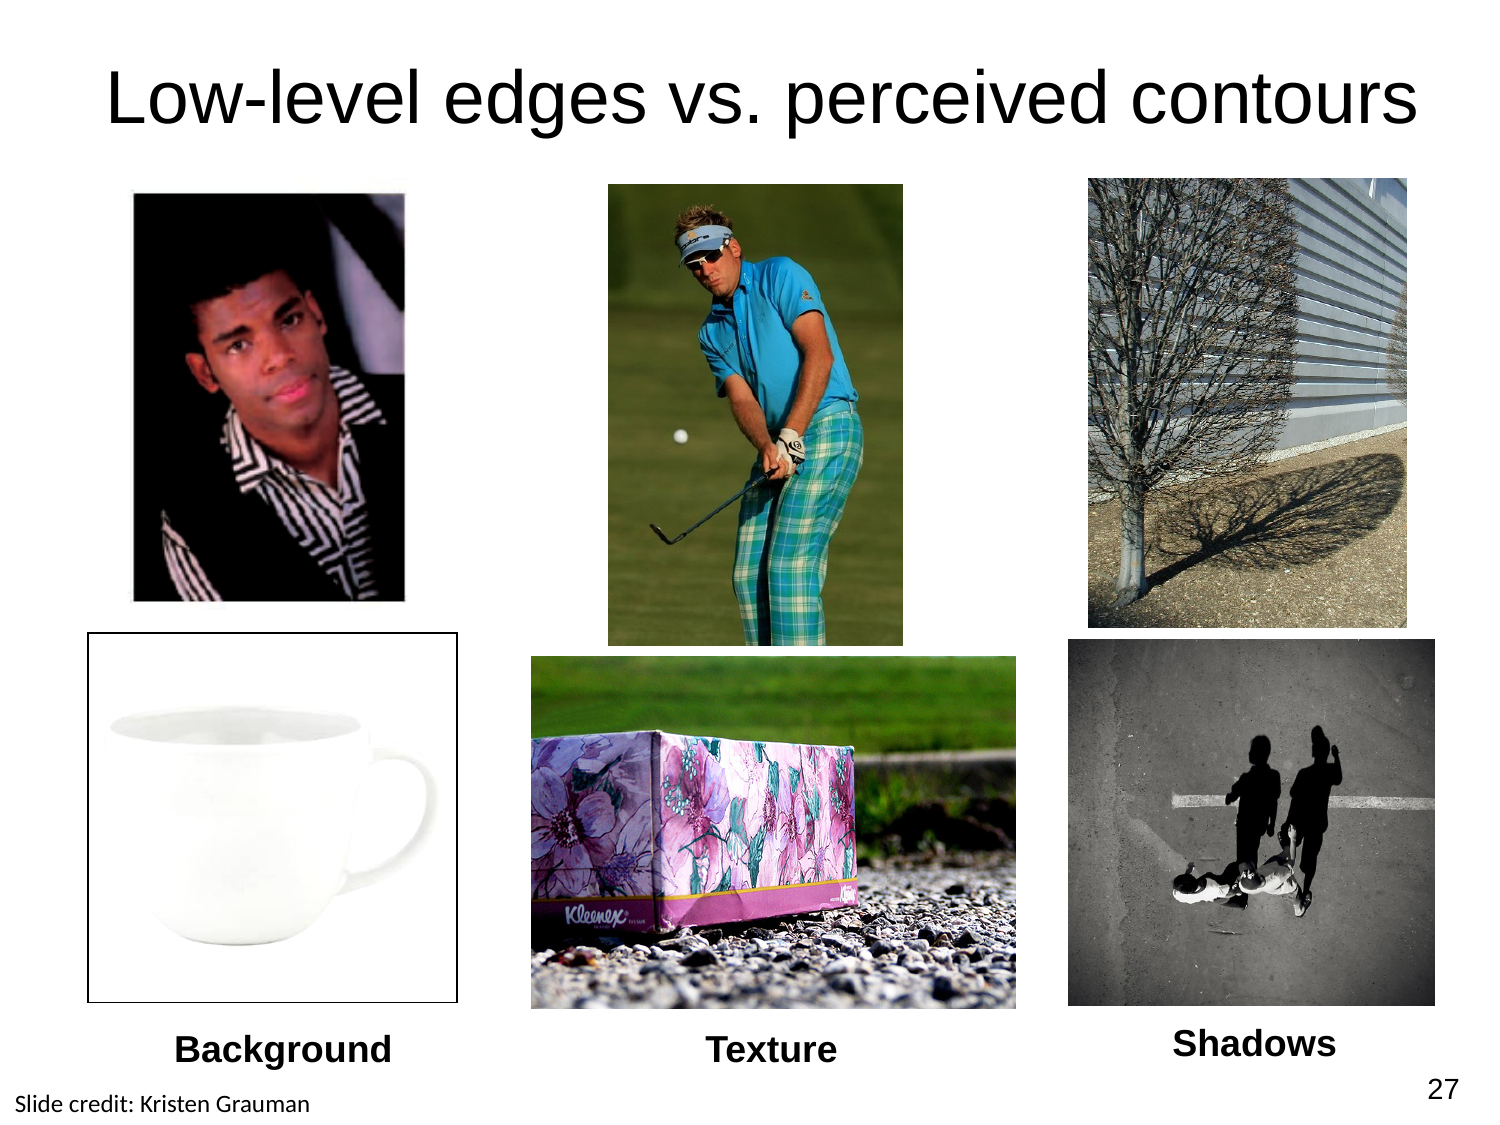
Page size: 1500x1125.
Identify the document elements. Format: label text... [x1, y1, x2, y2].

picture [607, 184, 903, 646]
text_box Slide credit: Kristen Grauman [0, 1079, 375, 1125]
picture [1088, 178, 1407, 628]
picture [531, 656, 1017, 1010]
text_box Background [159, 1017, 467, 1078]
title Low-level edges vs. perceived contours [62, 24, 1463, 163]
text_box Texture [690, 1017, 998, 1078]
picture [123, 178, 409, 611]
picture [1068, 639, 1436, 1006]
picture [88, 633, 457, 1002]
slide_number 27 [1162, 1062, 1476, 1125]
text_box Shadows [1157, 1011, 1465, 1072]
